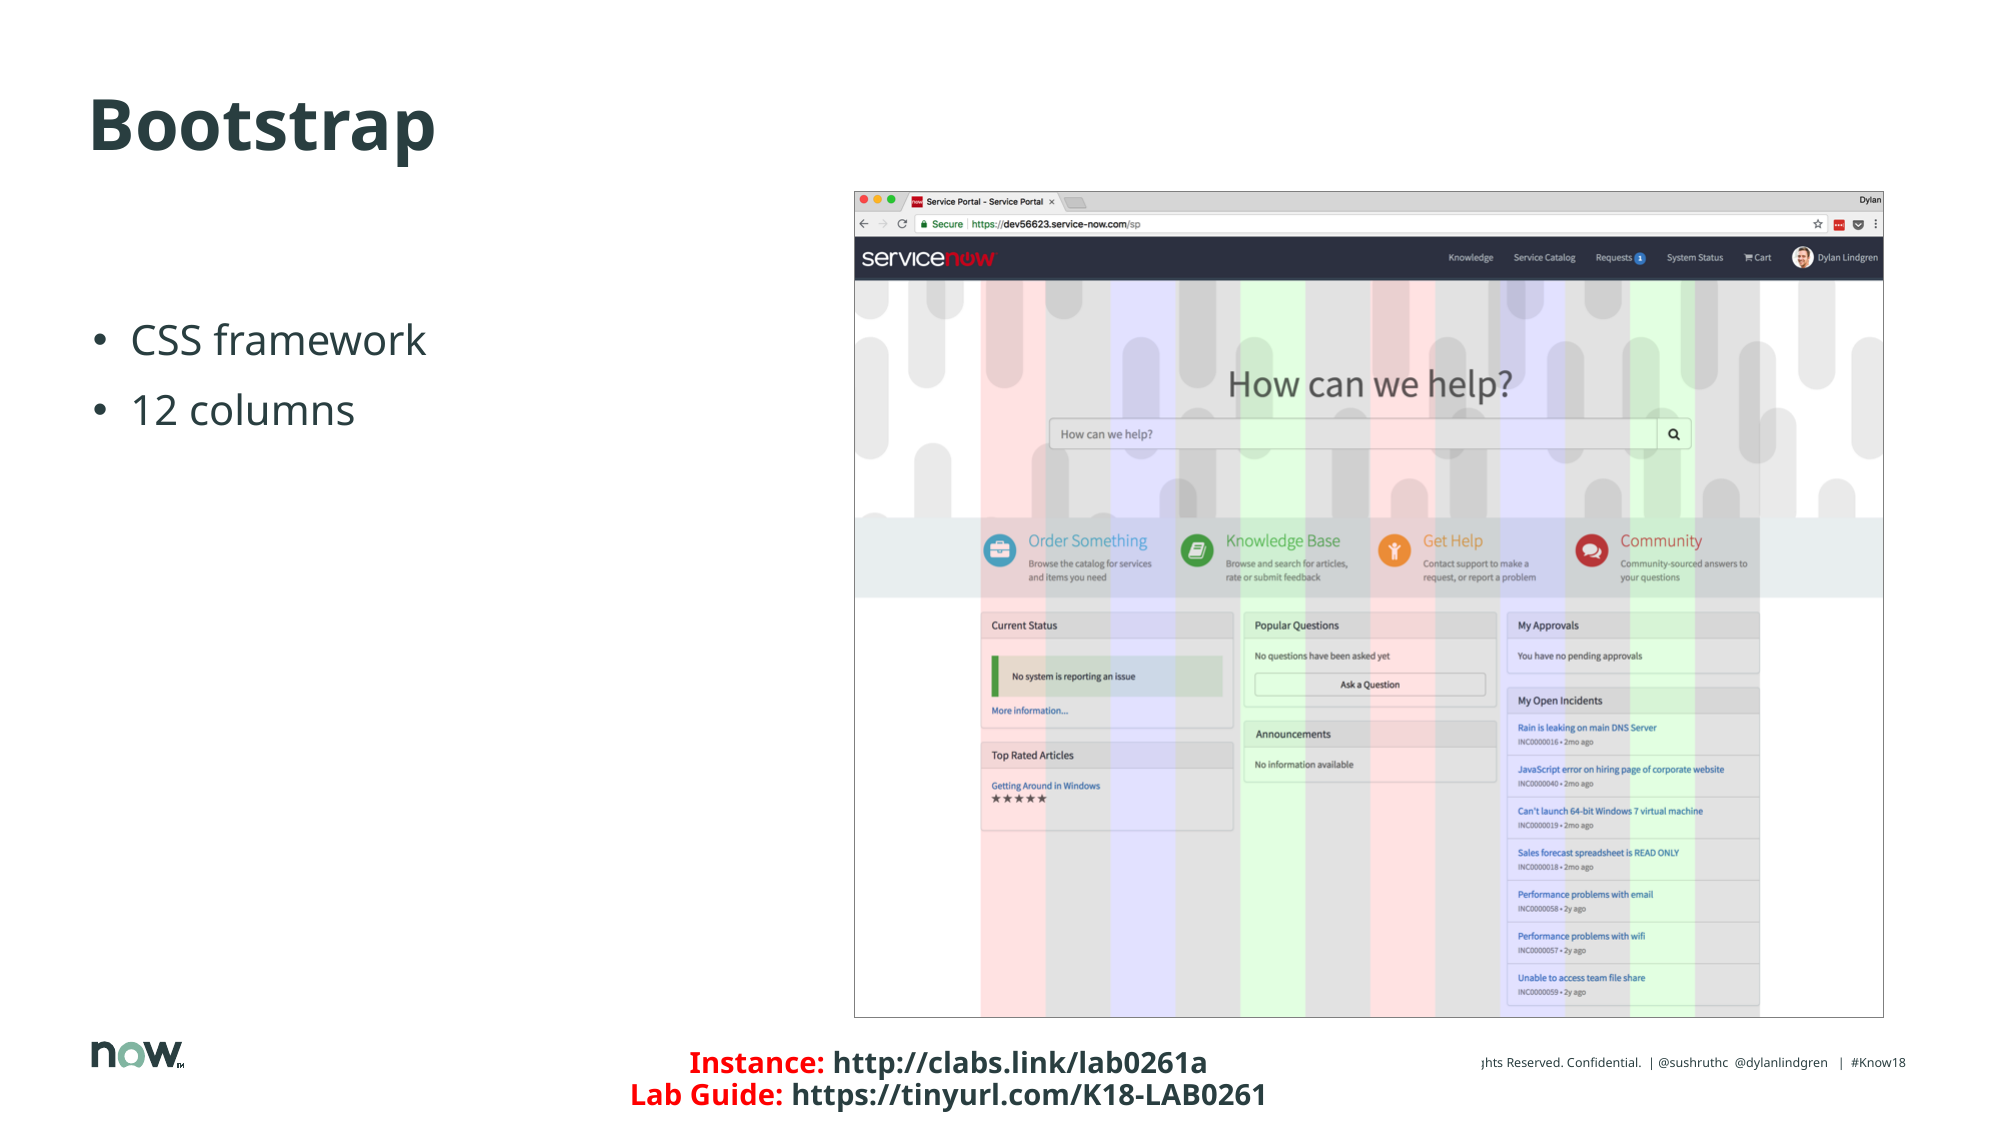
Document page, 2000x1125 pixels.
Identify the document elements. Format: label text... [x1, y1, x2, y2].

list CSS framework 12 columns [78, 312, 853, 960]
title Bootstrap [72, 56, 1908, 166]
picture [853, 191, 1884, 1018]
